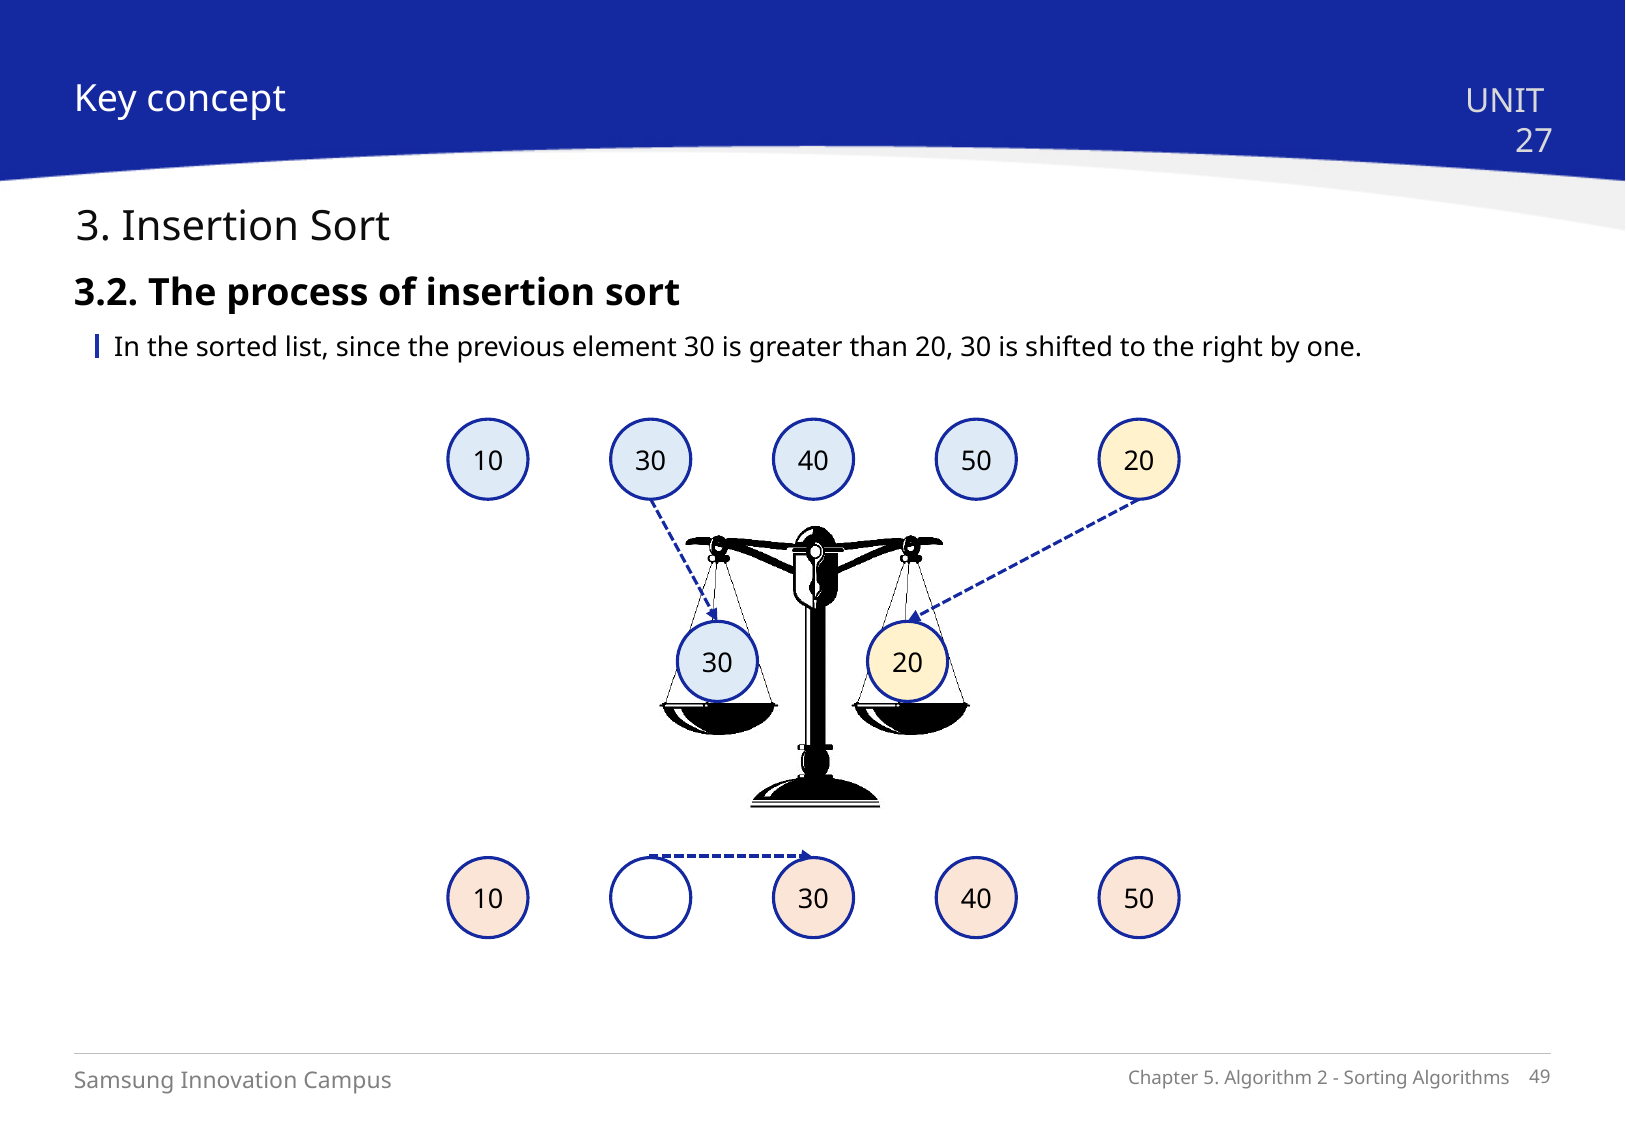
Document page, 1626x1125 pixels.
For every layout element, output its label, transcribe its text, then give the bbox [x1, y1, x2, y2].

text_box Key concept [73, 73, 981, 120]
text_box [447, 419, 1180, 938]
text_box In the sorted list, since the previous element 30 is greater than 20, 30 is shifted to the right by one. [94, 329, 1554, 363]
text_box 3.2. The process of insertion sort [59, 260, 872, 320]
text_box UNIT 27 [1422, 78, 1554, 159]
picture [0, 0, 1625, 1125]
text_box 3. Insertion Sort [75, 198, 1554, 250]
